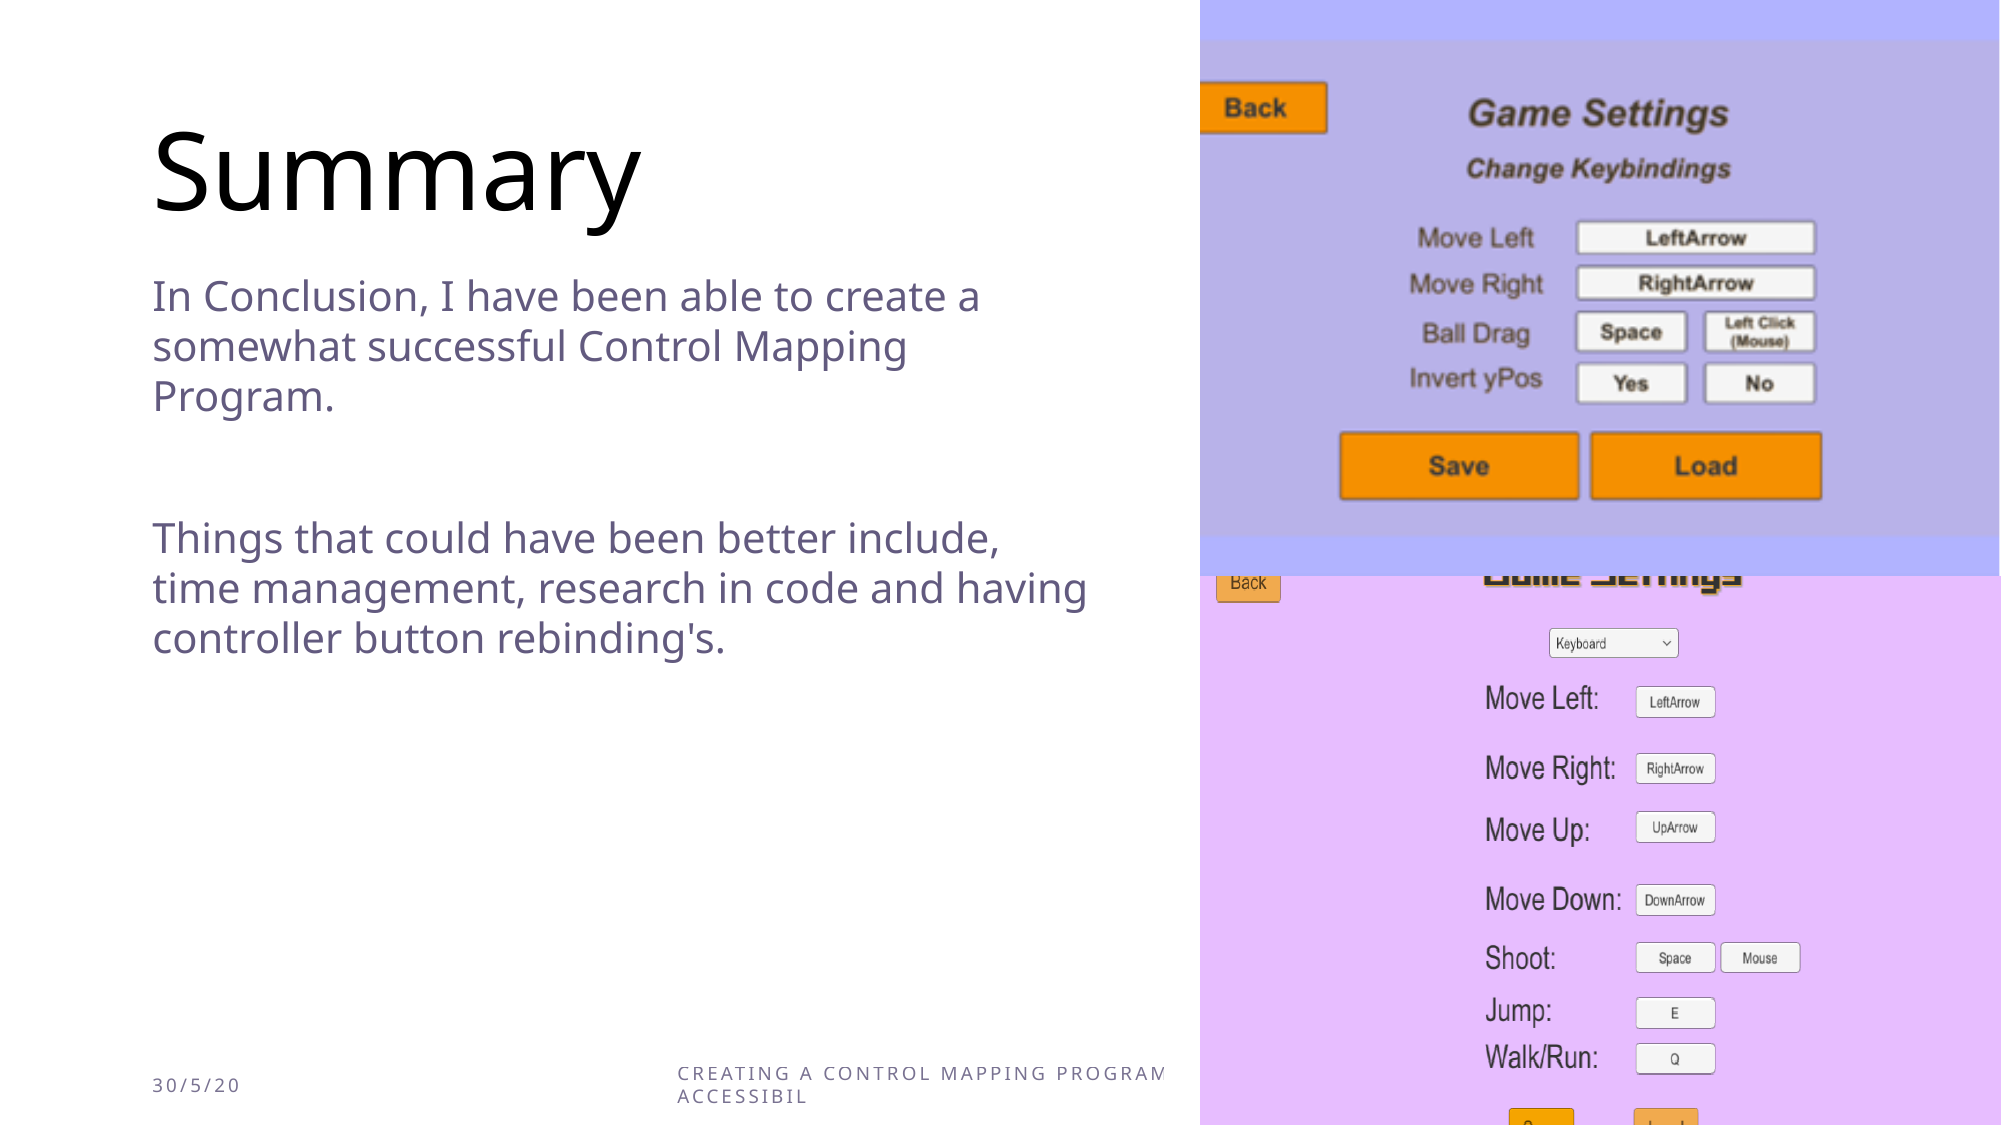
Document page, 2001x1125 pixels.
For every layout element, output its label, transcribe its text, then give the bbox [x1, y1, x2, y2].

list In Conclusion, I have been able to create a somewhat successful Control Mapping Program. Things that could have been better include, time management, research in code and having controller button rebinding's. [137, 262, 1108, 753]
picture [1199, 0, 2001, 1125]
footer Creating a Control Mapping Program for Game Accessibility [662, 1054, 1199, 1115]
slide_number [137, 1054, 588, 1115]
title Summary [137, 94, 1108, 242]
